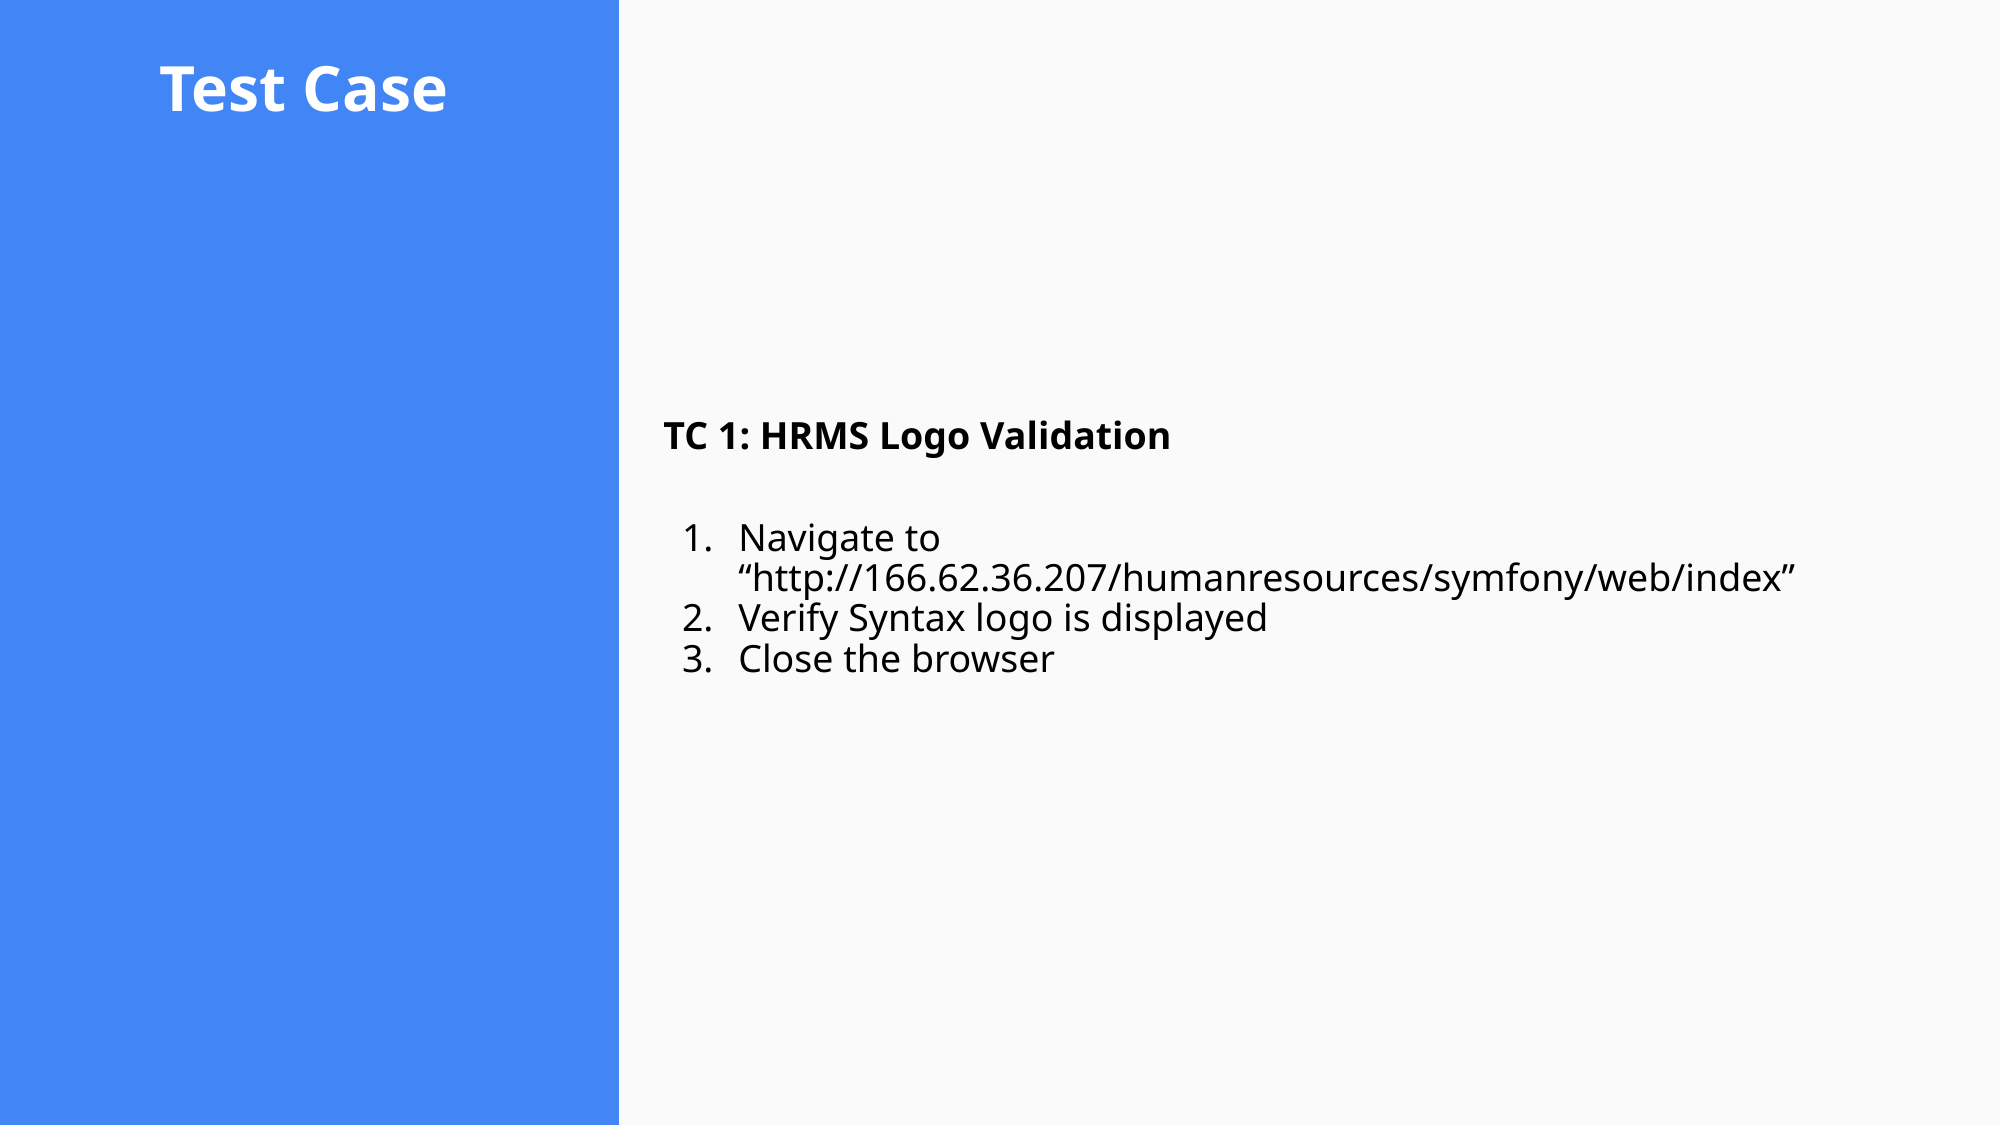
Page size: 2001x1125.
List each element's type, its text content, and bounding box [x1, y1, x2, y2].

title Test Case [16, 10, 592, 140]
text_box TC 1: HRMS Logo Validation Navigate to “http://166.62.36.207/humanresources/symfony/web/index” Verify Syntax logo is displayed Close the browser [648, 81, 1970, 1037]
